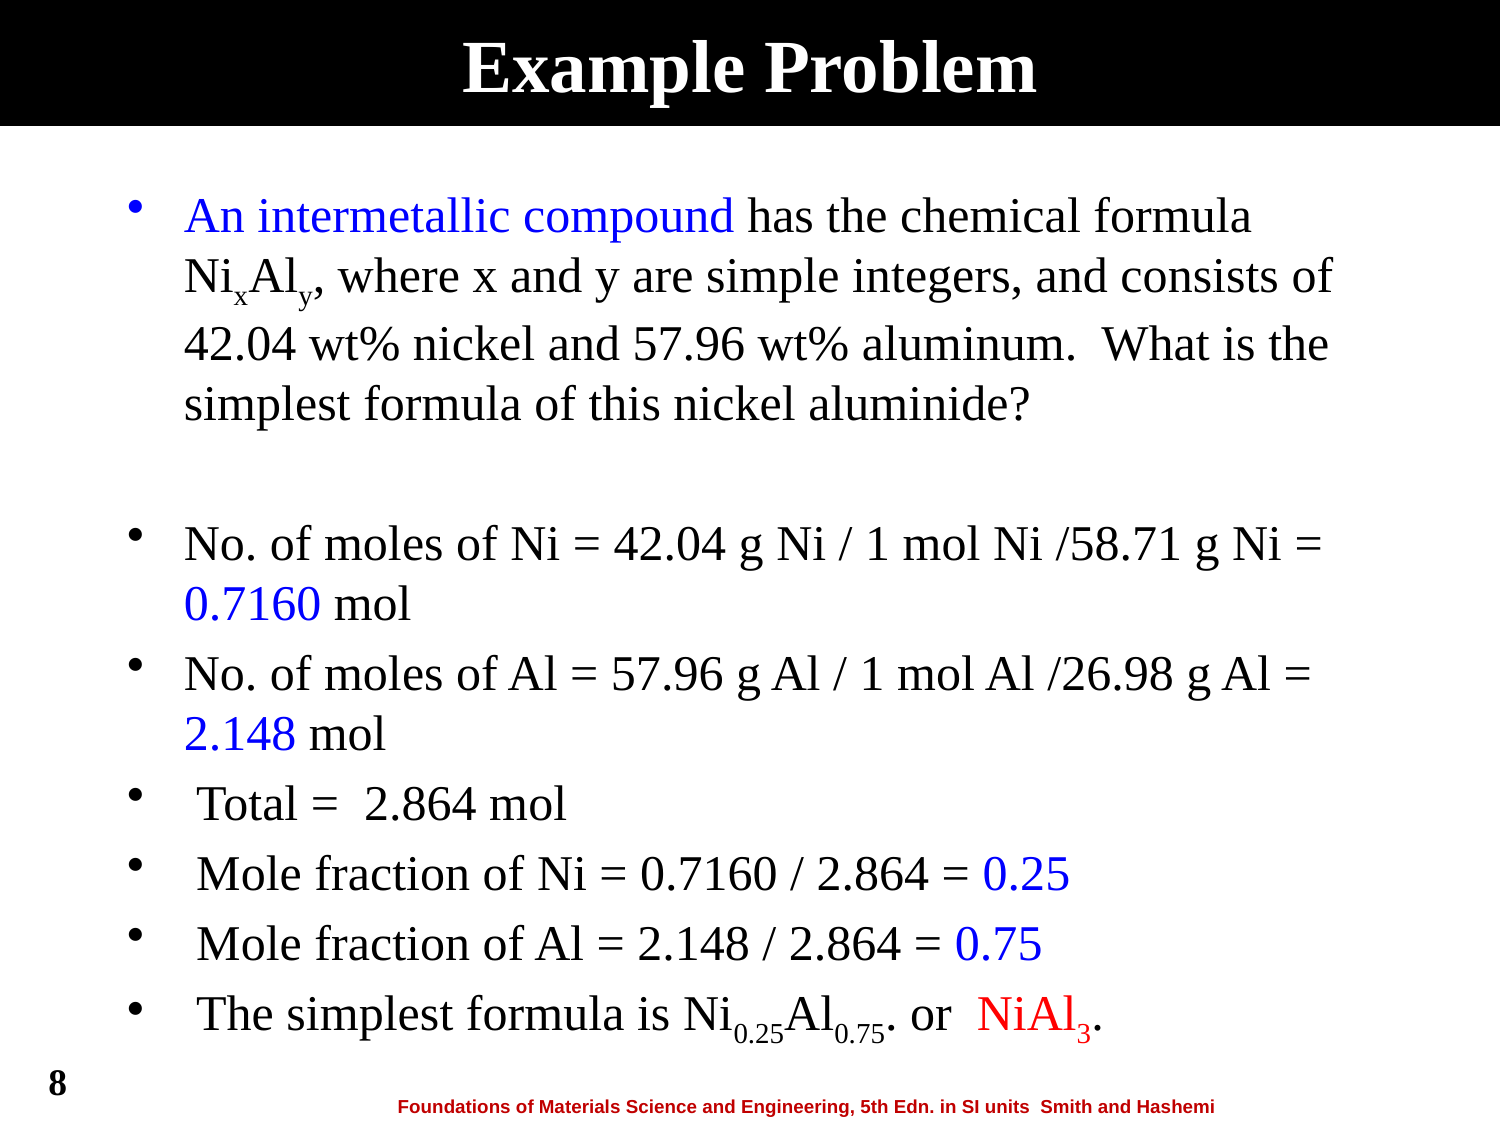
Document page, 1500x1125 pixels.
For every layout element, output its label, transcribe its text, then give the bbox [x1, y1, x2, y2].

title Example Problem [0, 0, 1500, 126]
slide_number 8 [0, 1049, 83, 1125]
list An intermetallic compound has the chemical formula NixAly, where x and y are simple integers, and consists of 42.04 wt% nickel and 57.96 wt% aluminum. What is the simplest formula of this nickel aluminide? No. of moles of Ni = 42.04 g Ni / 1 mol Ni /58.71 g Ni = 0.7160 mol No. of moles of Al = 57.96 g Al / 1 mol Al /26.98 g Al = 2.148 mol Total = 2.864 mol Mole fraction of Ni = 0.7160 / 2.864 = 0.25 Mole fraction of Al = 2.148 / 2.864 = 0.75 The simplest formula is Ni0.25Al0.75. or NiAl3. [112, 174, 1388, 1067]
